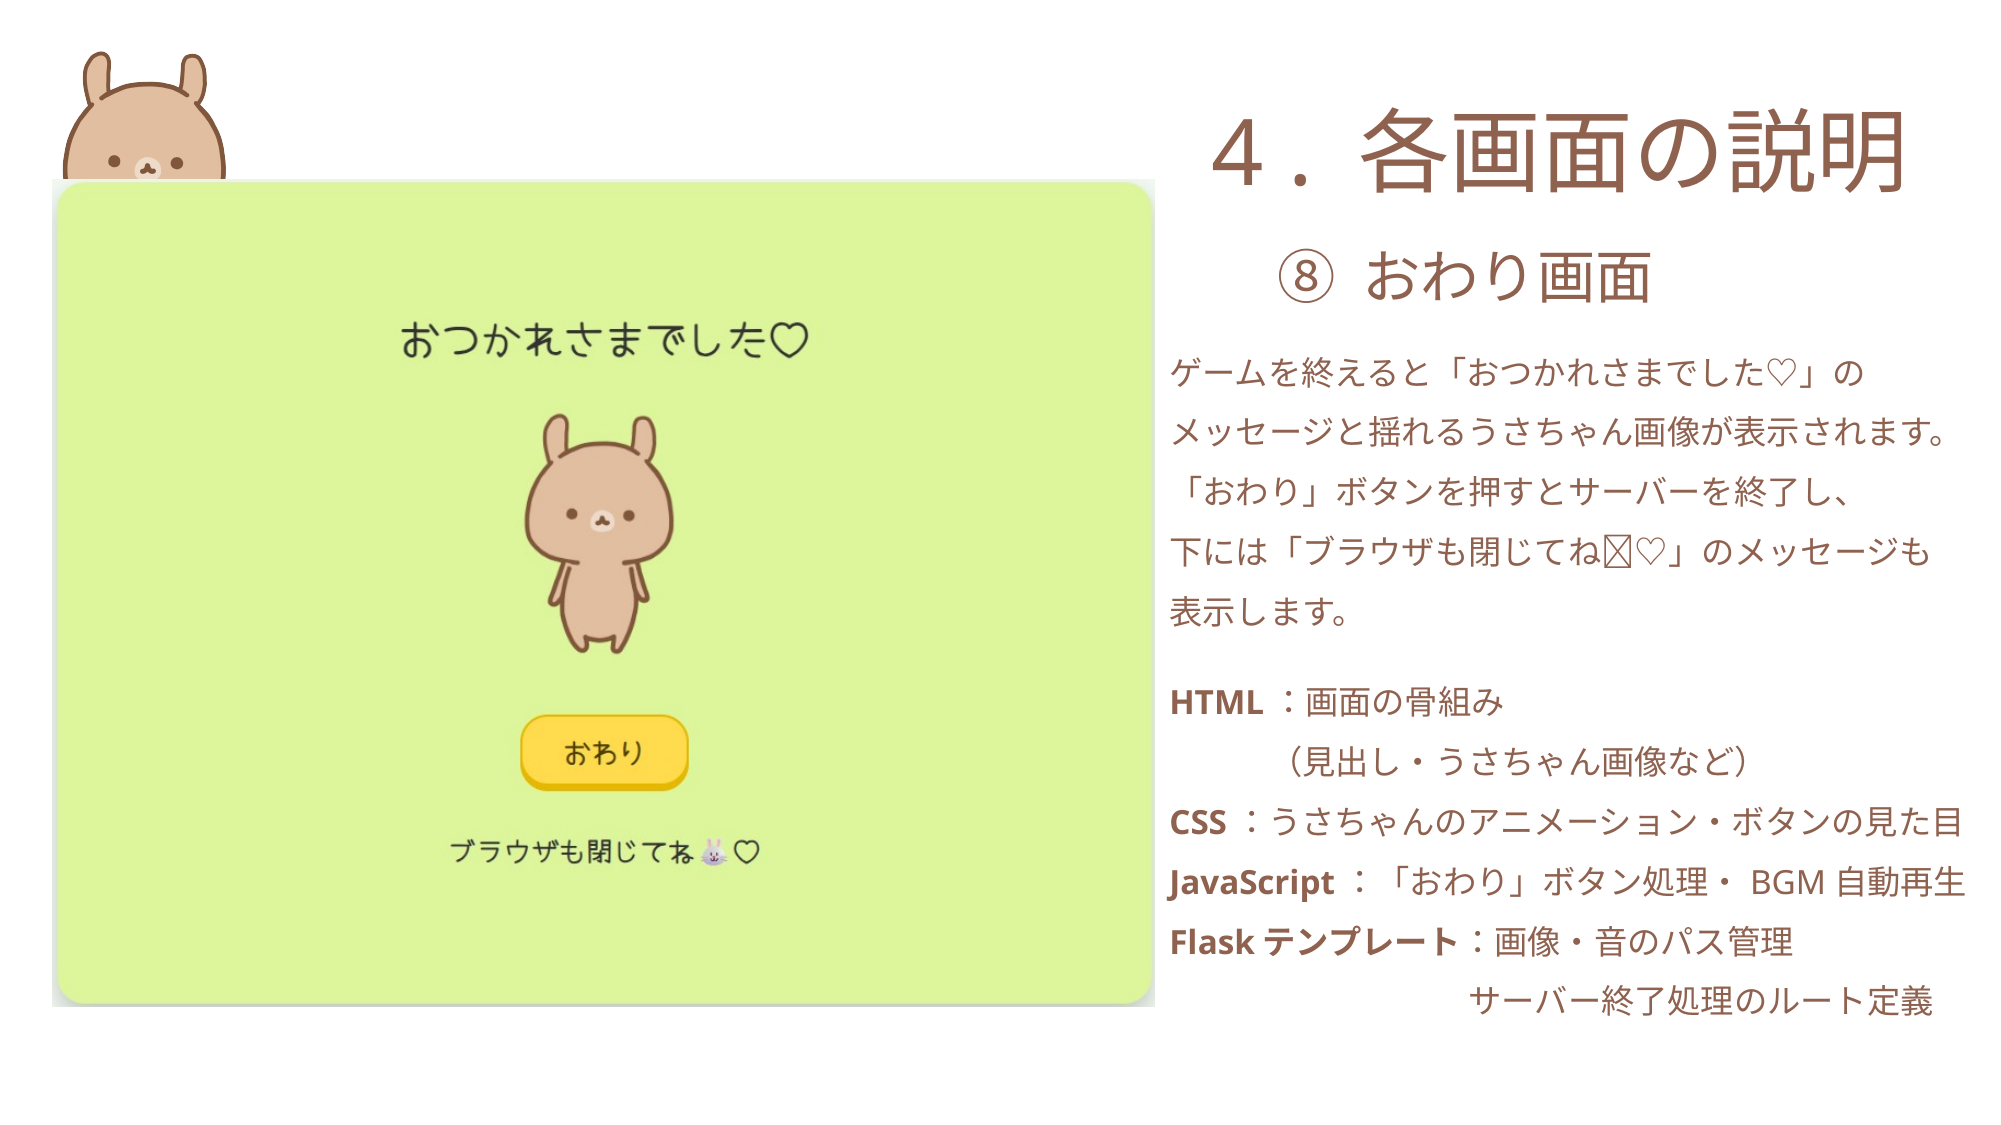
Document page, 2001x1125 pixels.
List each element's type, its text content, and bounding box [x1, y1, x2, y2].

text_box ⑧ おわり画面 [1262, 198, 1669, 319]
text_box ゲームを終えると「おつかれさまでした♡」の メッセージと揺れるうさちゃん画像が表示されます。「おわり」ボタンを押すとサーバーを終了し、 下には「ブラウザも閉じてね🐰♡」のメッセージも 表示します。 HTML：画面の骨組み （見出し・うさちゃん画像など） CSS：うさちゃんのアニメーション・ボタンの見た目JavaScript：「おわり」ボタン処理・BGM自動再生Flaskテンプレート：画像・音のパス管理 サーバー終了処理のルート定義 [1154, 324, 1998, 1028]
text_box 4 . 各画面の説明 [1197, 86, 1924, 212]
picture [0, 29, 1155, 1007]
